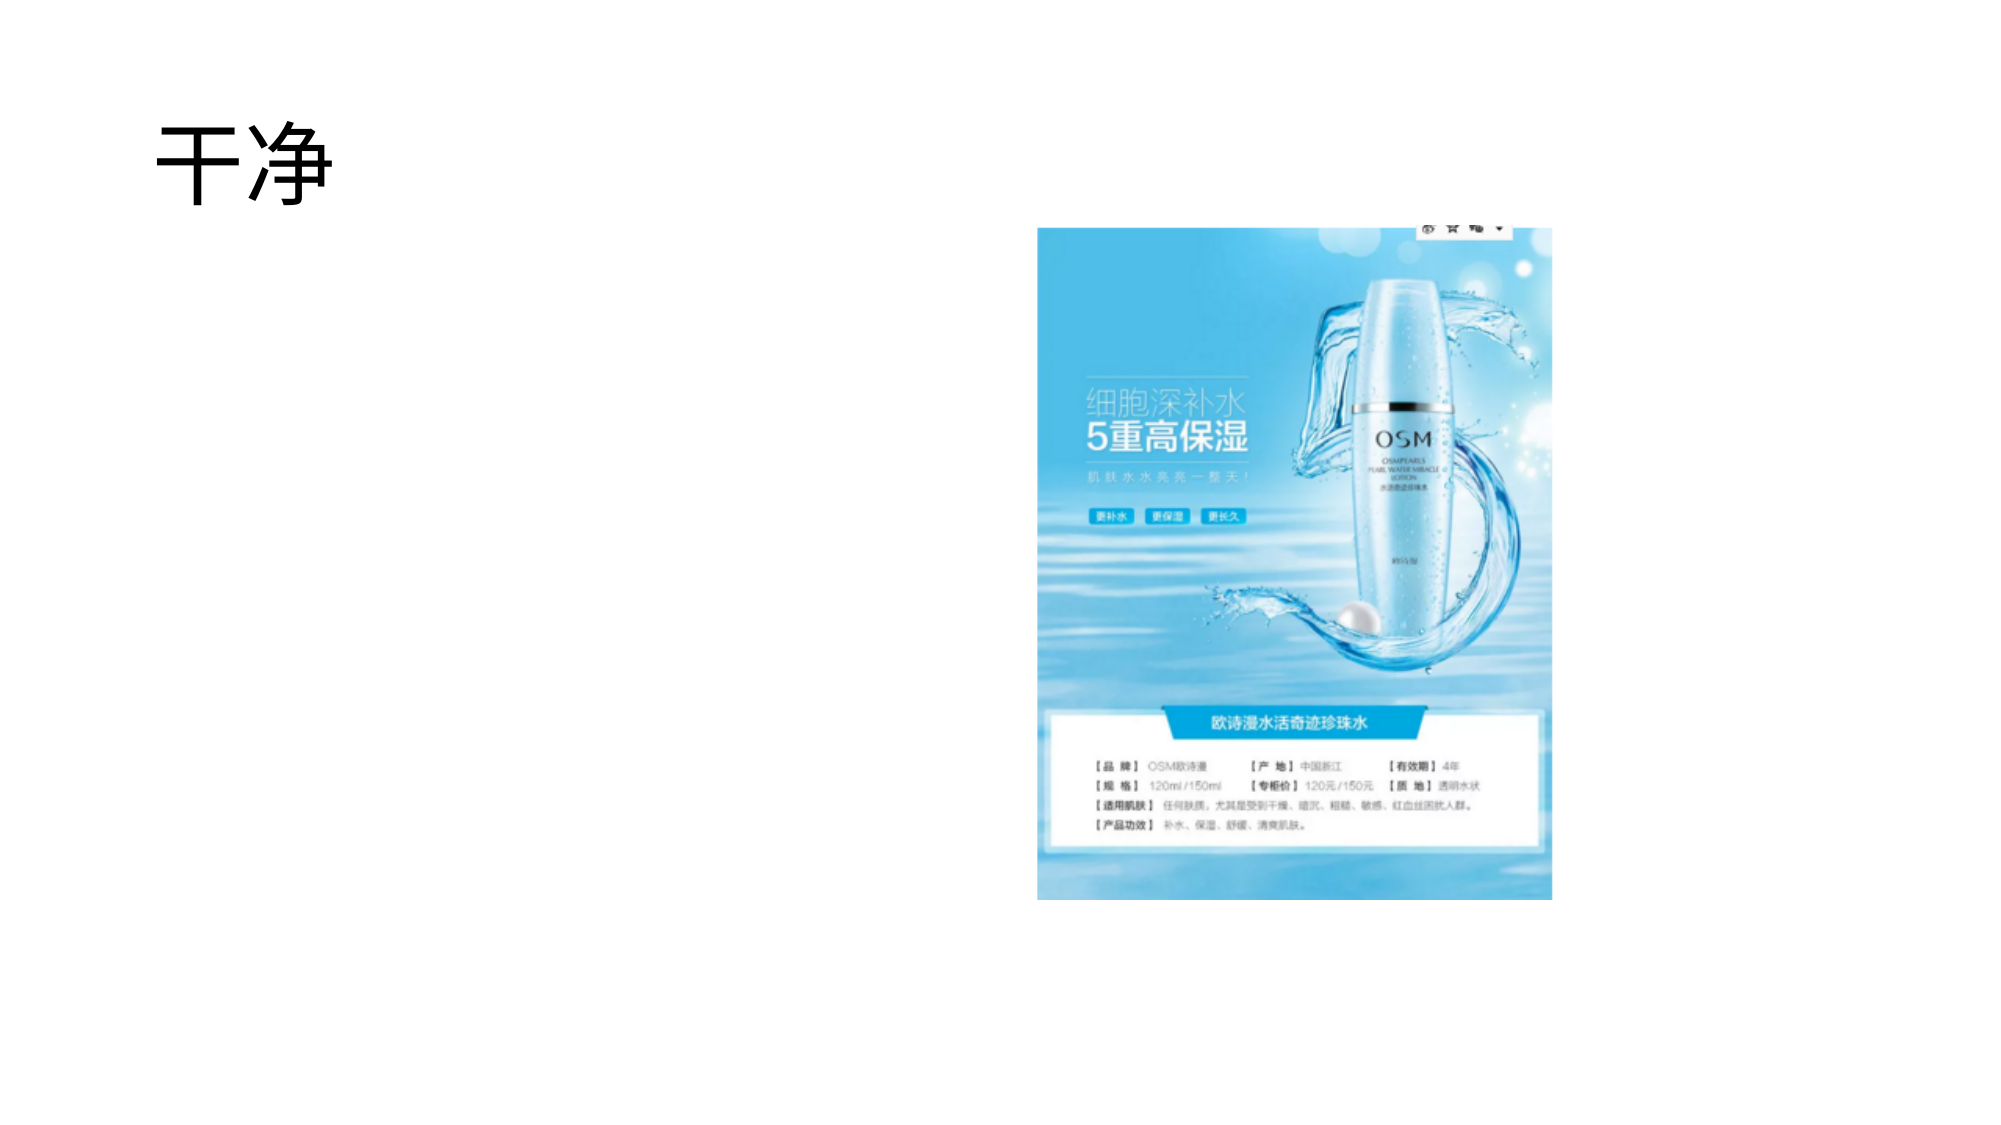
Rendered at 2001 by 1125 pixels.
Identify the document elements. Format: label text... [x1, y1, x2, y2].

picture [1036, 225, 1554, 900]
title 干净 [137, 59, 1863, 278]
